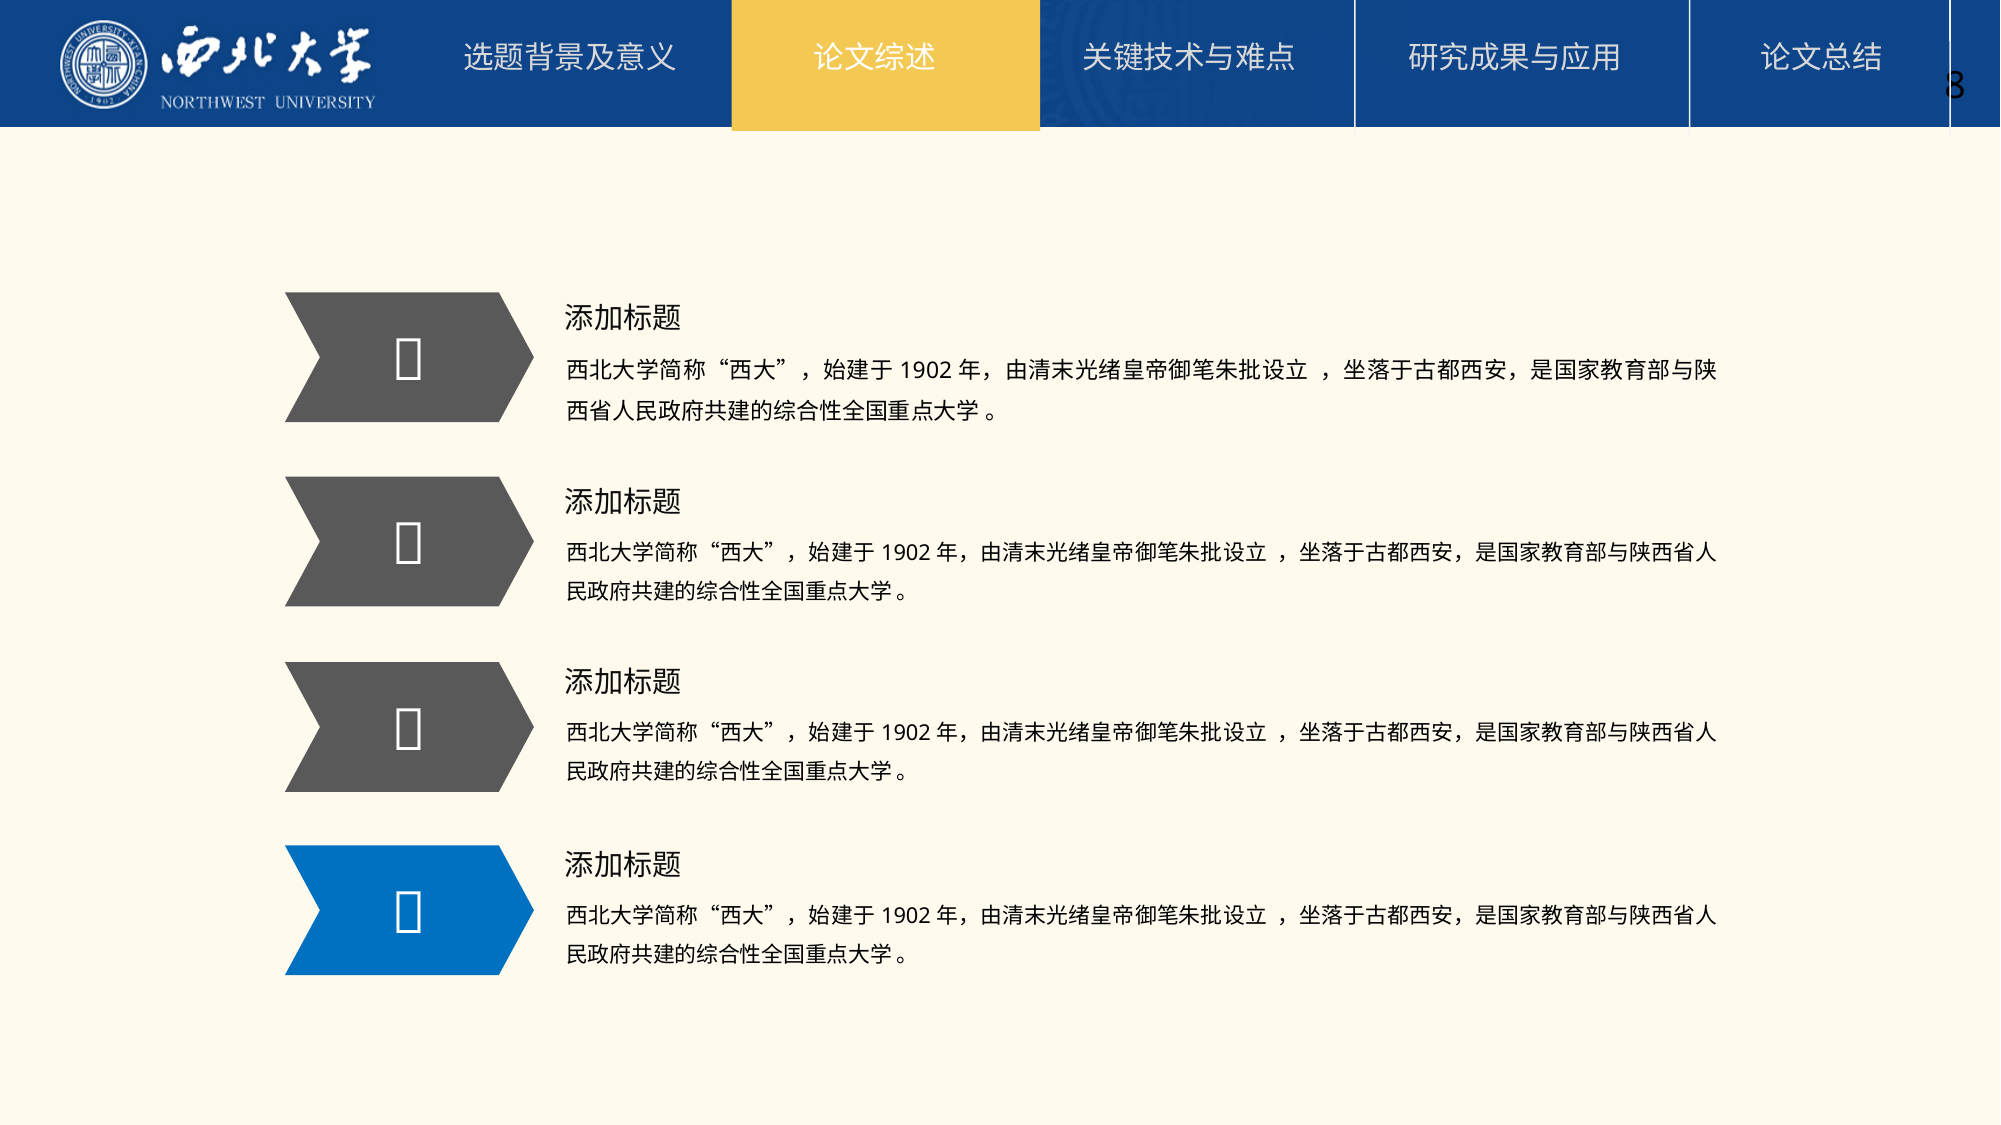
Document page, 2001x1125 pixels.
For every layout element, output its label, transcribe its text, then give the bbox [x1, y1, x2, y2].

text_box  [283, 661, 536, 793]
text_box  [283, 291, 536, 424]
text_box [299, 23, 591, 122]
text_box 西北大学简称“西大”，始建于1902年，由清末光绪皇帝御笔朱批设立 ，坐落于古都西安，是国家教育部与陕西省人民政府共建的综合性全国重点大学 。 [560, 881, 1725, 975]
text_box 添加标题 [559, 475, 891, 526]
text_box 添加标题 [559, 655, 891, 706]
text_box 西北大学简称“西大”，始建于1902年，由清末光绪皇帝御笔朱批设立 ，坐落于古都西安，是国家教育部与陕西省人民政府共建的综合性全国重点大学 。 [560, 334, 1725, 432]
text_box 西北大学简称“西大”，始建于1902年，由清末光绪皇帝御笔朱批设立 ，坐落于古都西安，是国家教育部与陕西省人民政府共建的综合性全国重点大学 。 [560, 517, 1725, 612]
text_box  [283, 475, 536, 608]
picture [0, 0, 2000, 127]
text_box  [283, 844, 536, 977]
text_box 添加标题 [559, 292, 891, 342]
text_box 添加标题 [559, 838, 891, 889]
text_box 西北大学简称“西大”，始建于1902年，由清末光绪皇帝御笔朱批设立 ，坐落于古都西安，是国家教育部与陕西省人民政府共建的综合性全国重点大学 。 [560, 697, 1725, 792]
text_box [731, 127, 1041, 131]
